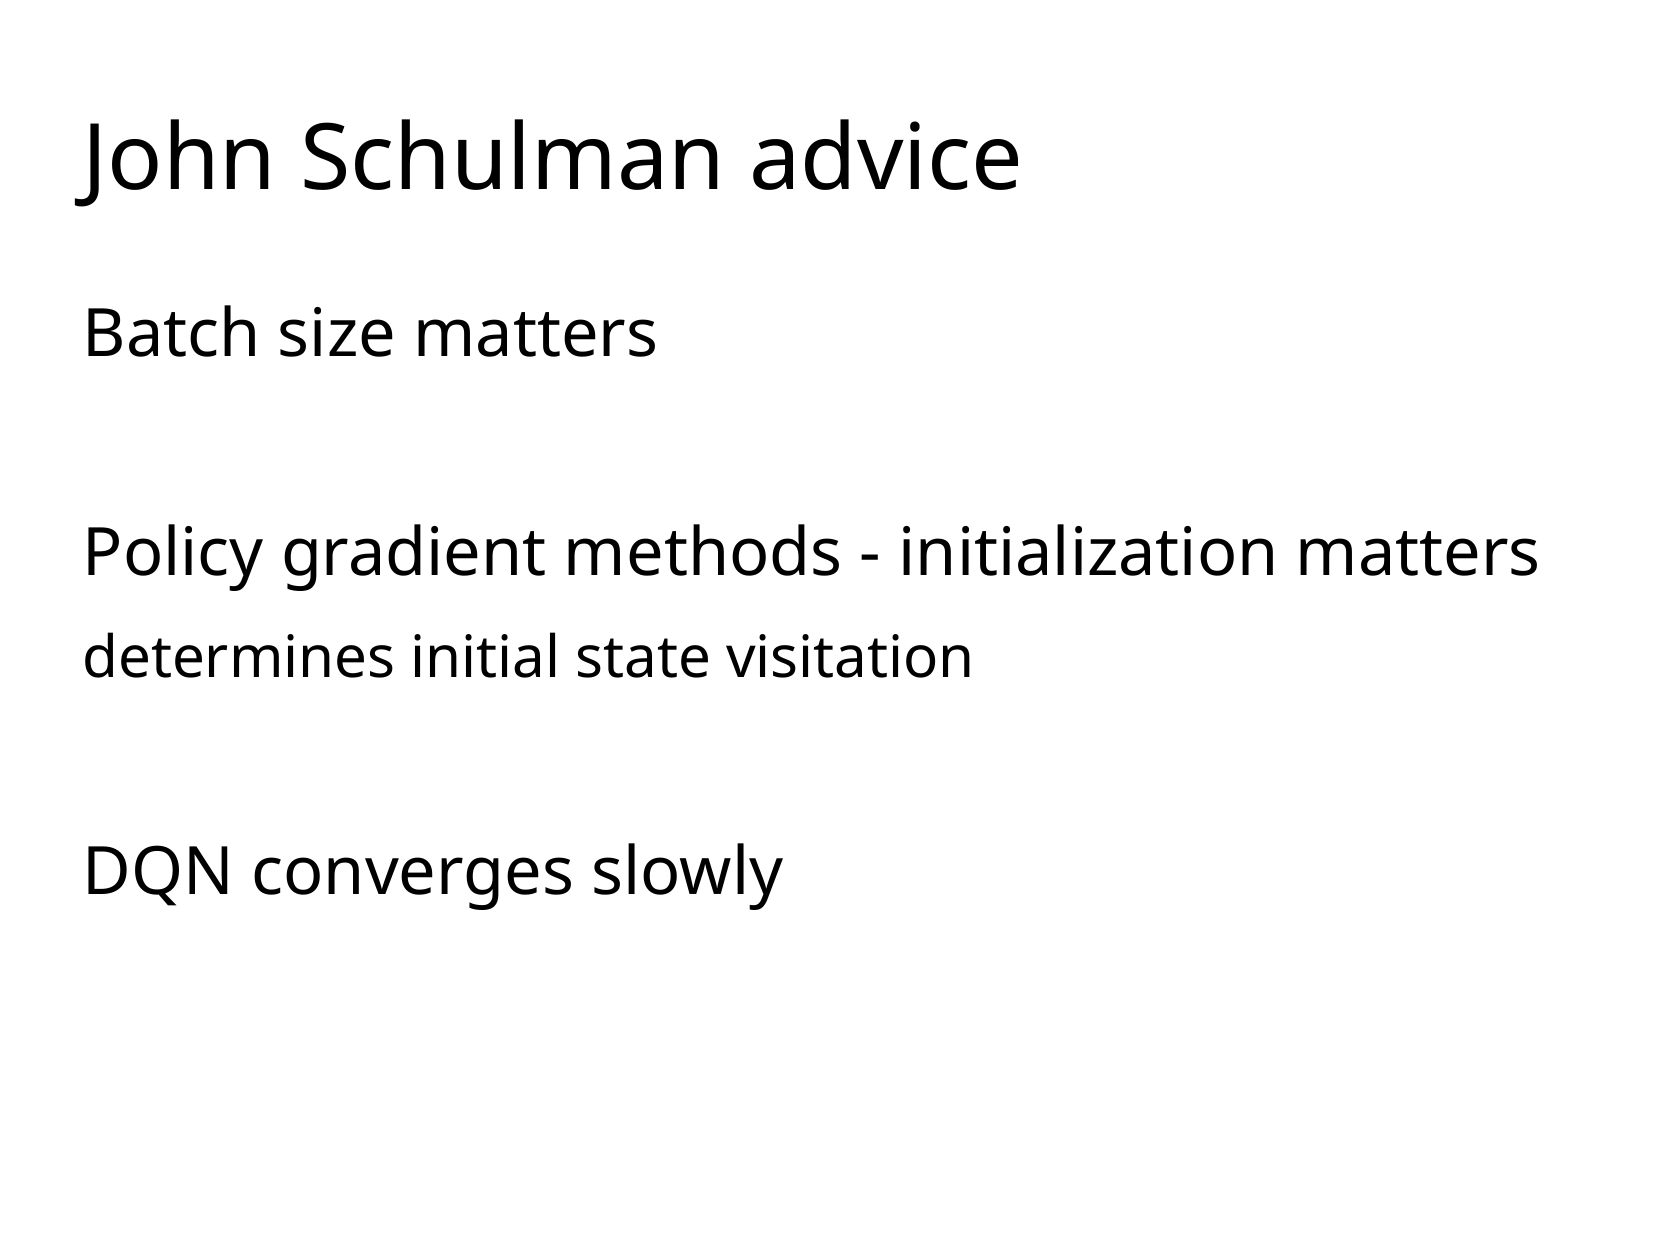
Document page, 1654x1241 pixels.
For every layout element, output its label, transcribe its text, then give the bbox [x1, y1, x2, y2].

title John Schulman advice [82, 49, 1571, 257]
text_box Batch size matters Policy gradient methods - initialization matters determines initial state visitation DQN converges slowly [82, 290, 1571, 1010]
